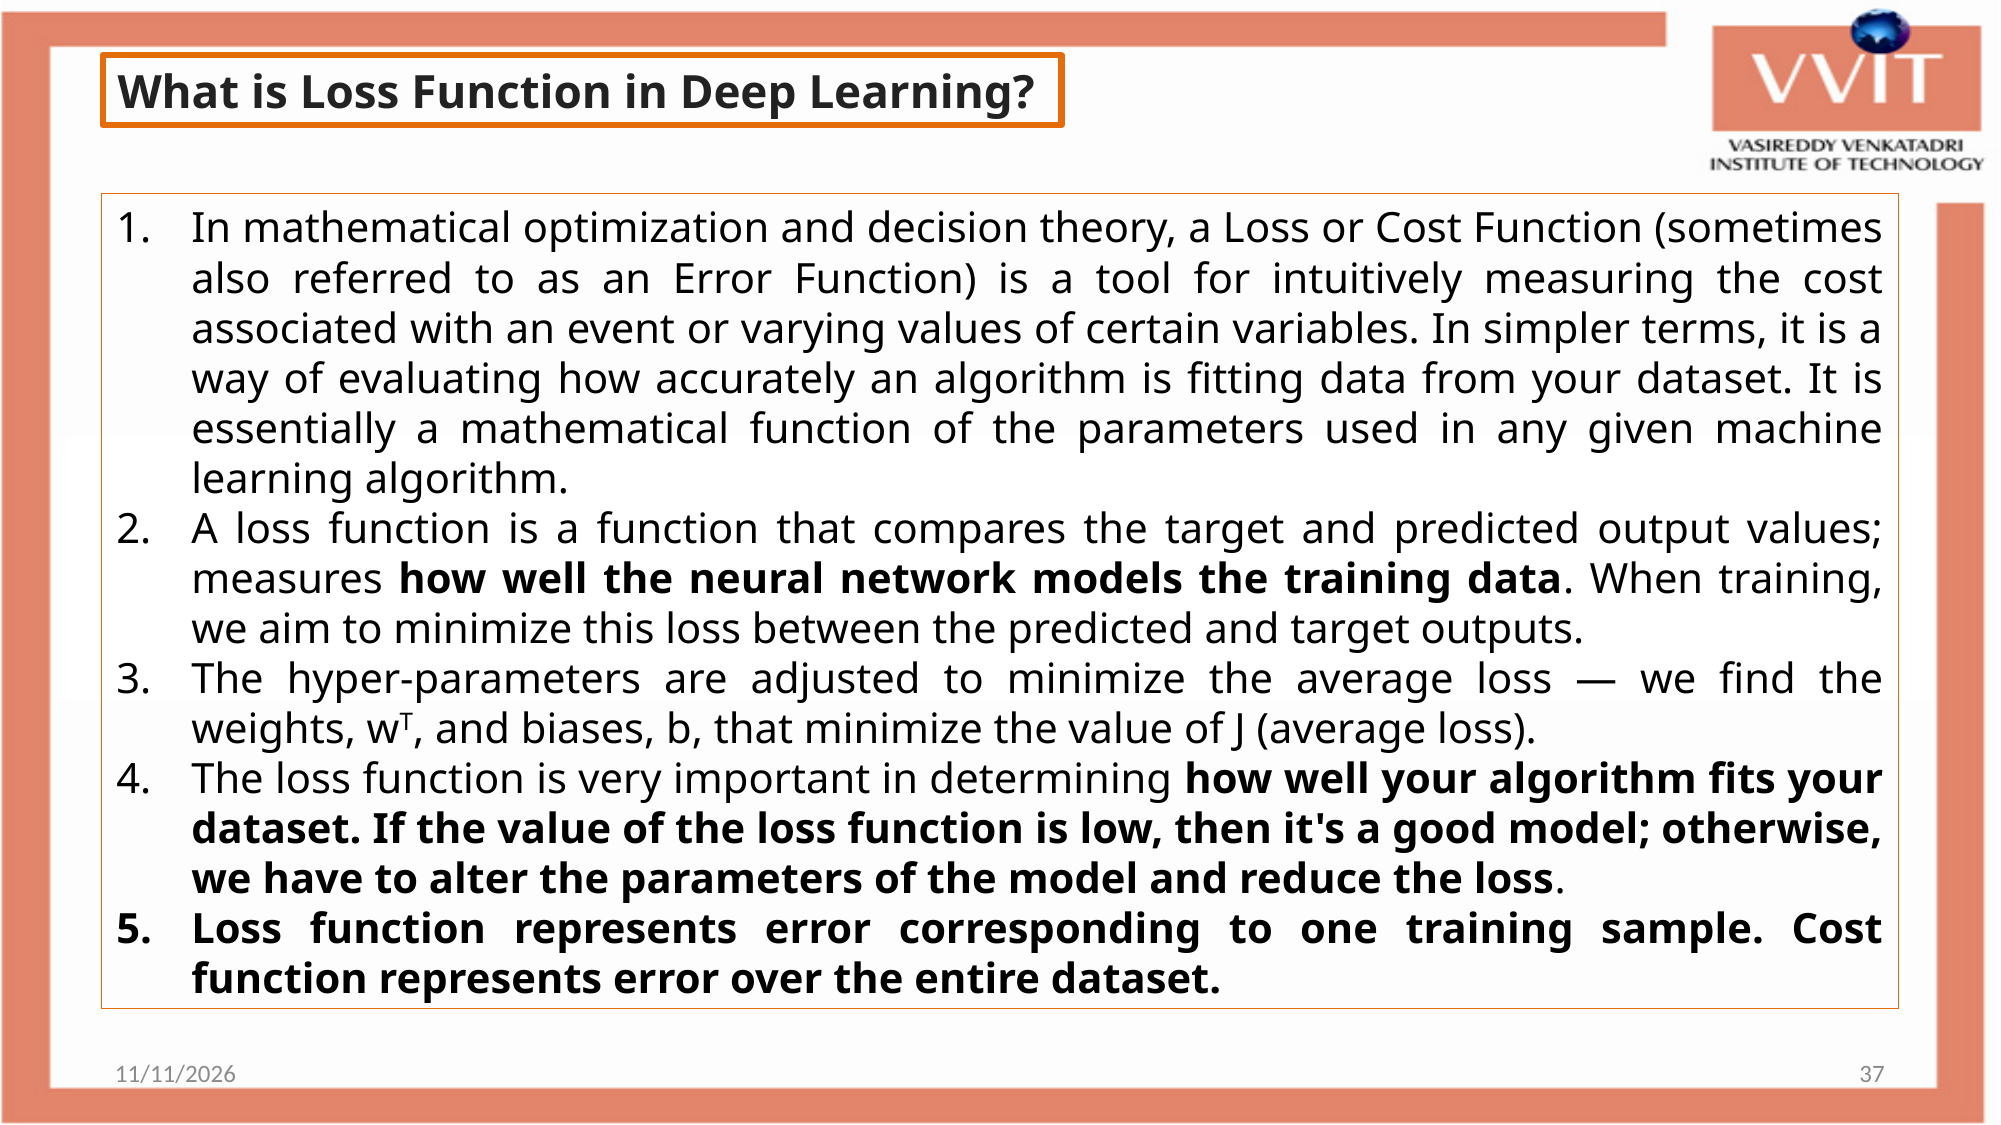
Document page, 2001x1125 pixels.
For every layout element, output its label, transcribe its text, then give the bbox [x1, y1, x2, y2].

picture [0, 0, 2001, 1125]
text_box What is Loss Function in Deep Learning? [102, 55, 1062, 126]
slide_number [99, 1042, 567, 1103]
text_box In mathematical optimization and decision theory, a Loss or Cost Function (sometimes also referred to as an Error Function) is a tool for intuitively measuring the cost associated with an event or varying values of certain variables. In simpler terms, it is a way of evaluating how accurately an algorithm is fitting data from your dataset. It is essentially a mathematical function of the parameters used in any given machine learning algorithm. A loss function is a function that compares the target and predicted output values; measures how well the neural network models the training data. When training, we aim to minimize this loss between the predicted and target outputs. The hyper-parameters are adjusted to minimize the average loss — we find the weights, wT, and biases, b, that minimize the value of J (average loss). The loss function is very important in determining how well your algorithm fits your dataset. If the value of the loss function is low, then it's a good model; otherwise, we have to alter the parameters of the model and reduce the loss. Loss function represents error corresponding to one training sample. Cost function represents error over the entire dataset. [101, 193, 1899, 1009]
slide_number 37 [1433, 1042, 1900, 1103]
